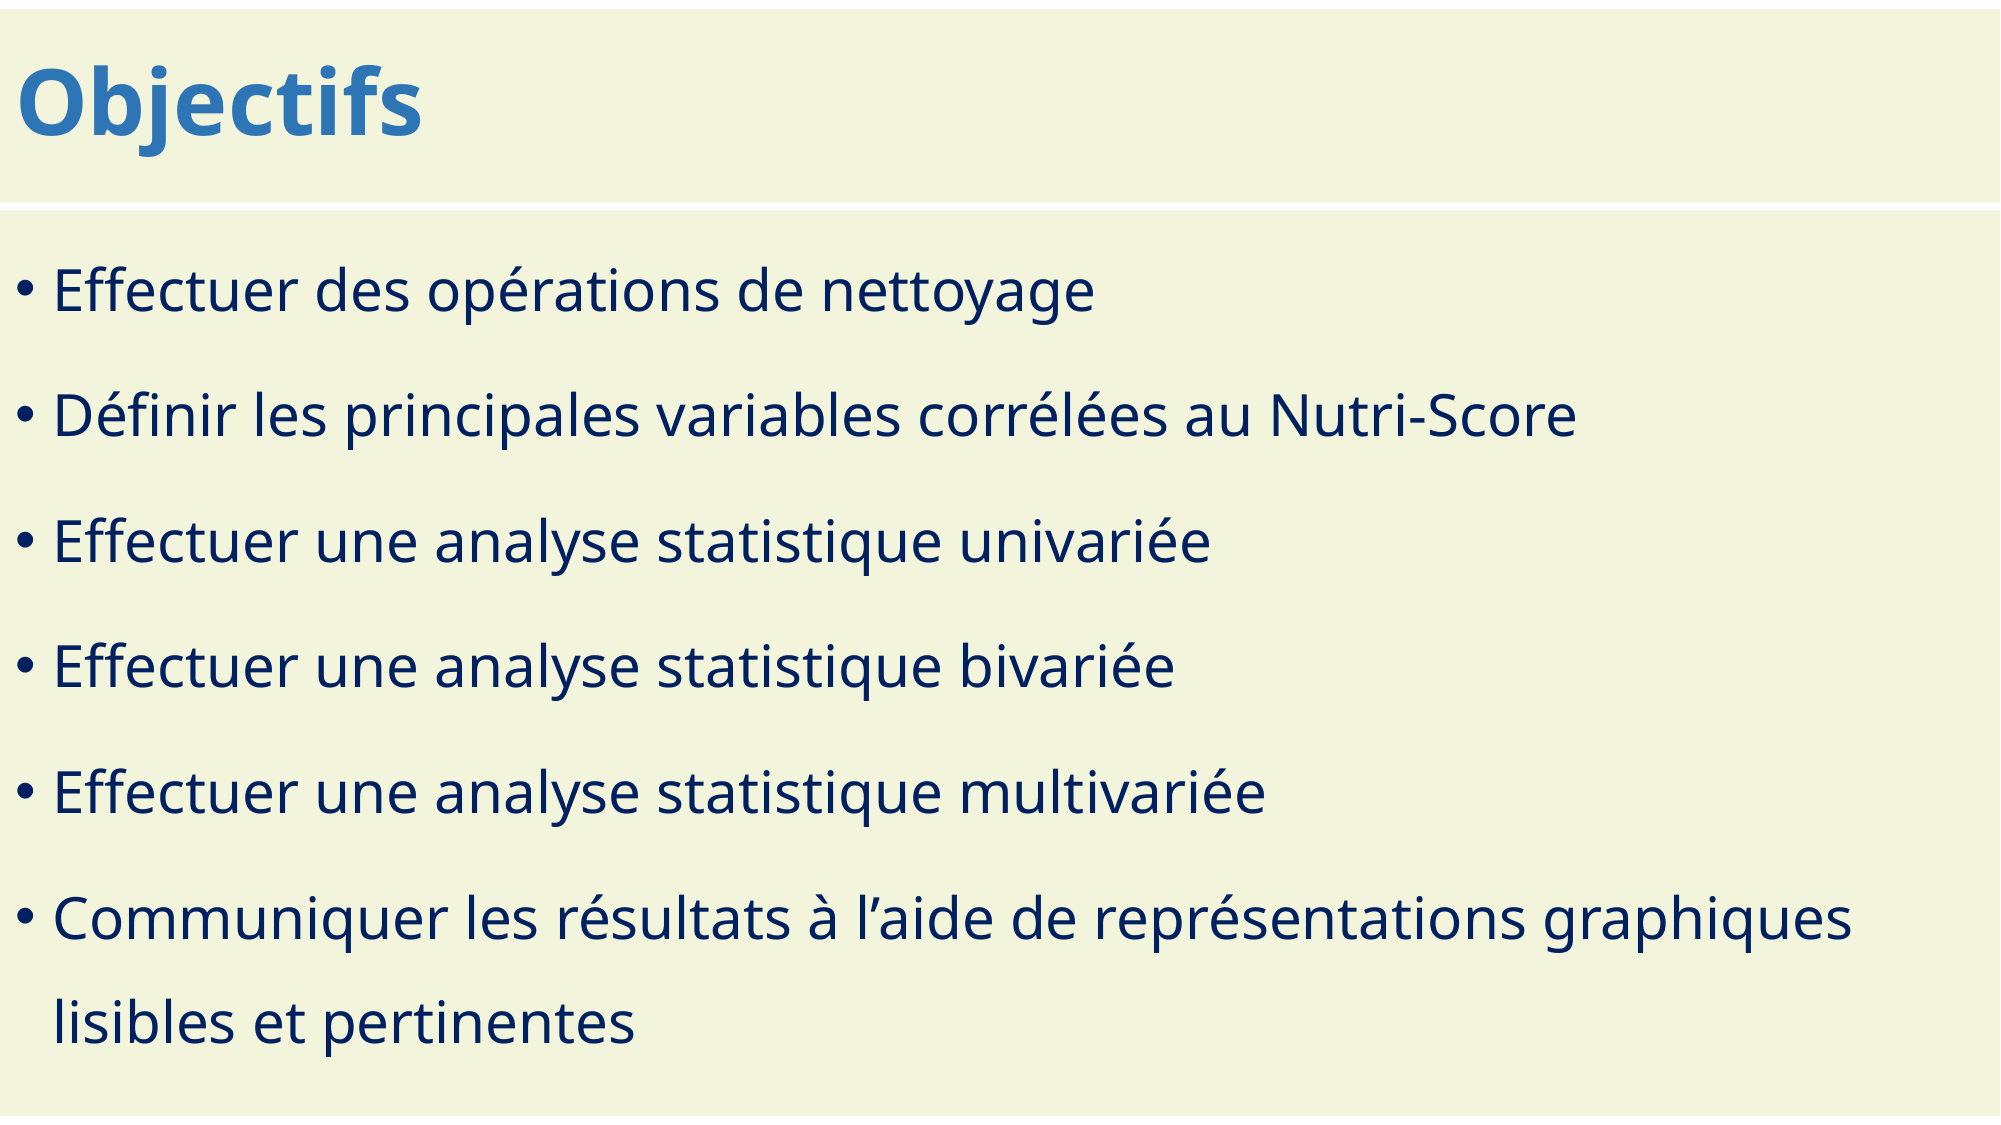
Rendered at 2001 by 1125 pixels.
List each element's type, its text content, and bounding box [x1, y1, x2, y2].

list Effectuer des opérations de nettoyage Définir les principales variables corrélées au Nutri-Score Effectuer une analyse statistique univariée Effectuer une analyse statistique bivariée Effectuer une analyse statistique multivariée Communiquer les résultats à l’aide de représentations graphiques lisibles et pertinentes [0, 210, 2000, 1116]
title Objectifs [0, 9, 2000, 203]
